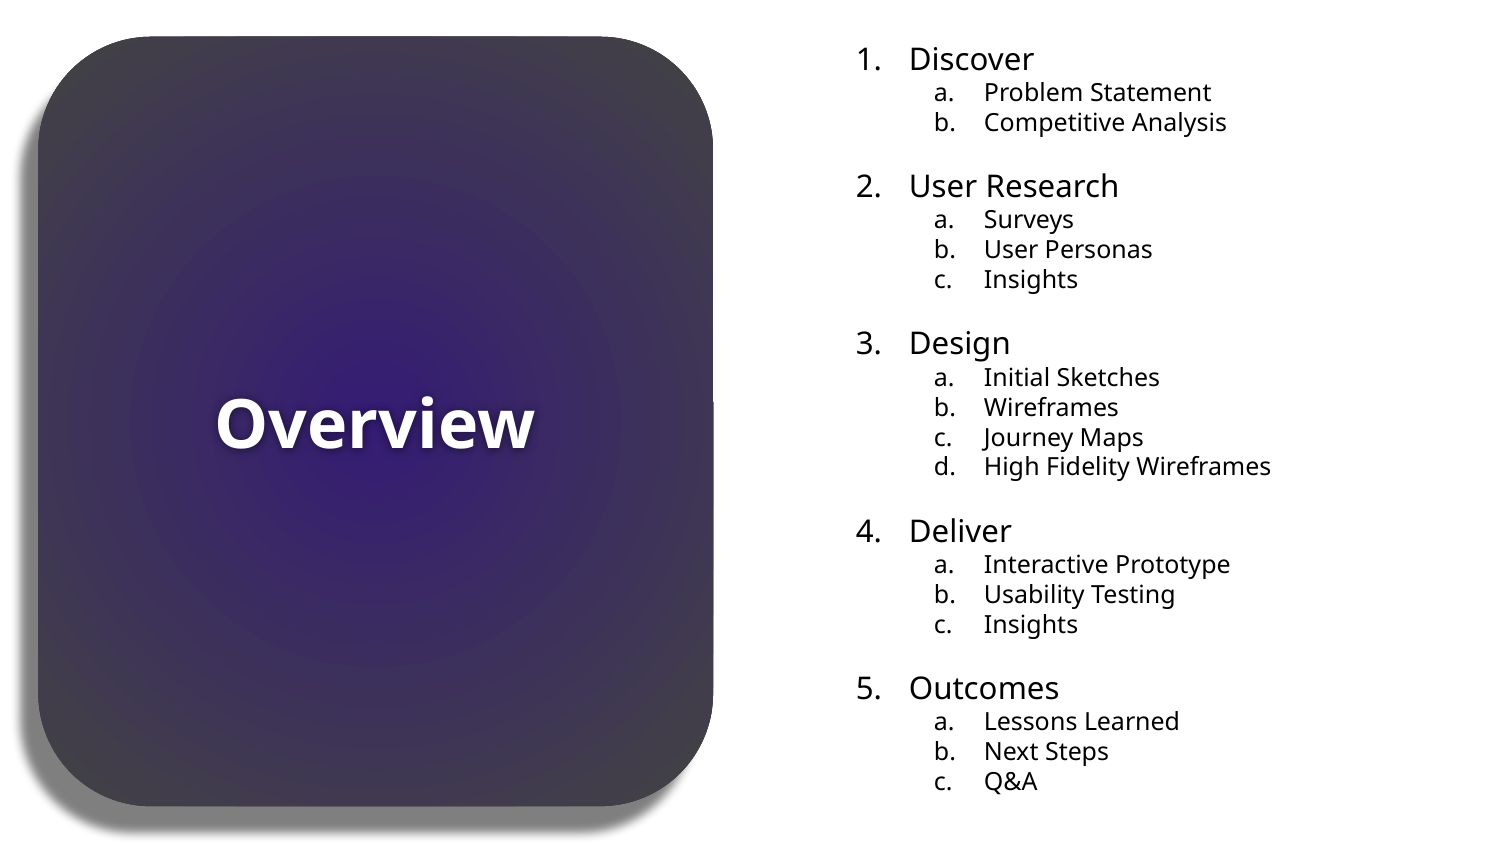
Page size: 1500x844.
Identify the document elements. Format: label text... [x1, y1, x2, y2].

text_box [38, 36, 713, 362]
text_box Discover Problem Statement Competitive Analysis User Research Surveys User Personas Insights Design Initial Sketches Wireframes Journey Maps High Fidelity Wireframes Deliver Interactive Prototype Usability Testing Insights Outcomes Lessons Learned Next Steps Q&A [818, 24, 1460, 811]
text_box [38, 486, 714, 807]
title Overview [43, 360, 708, 484]
